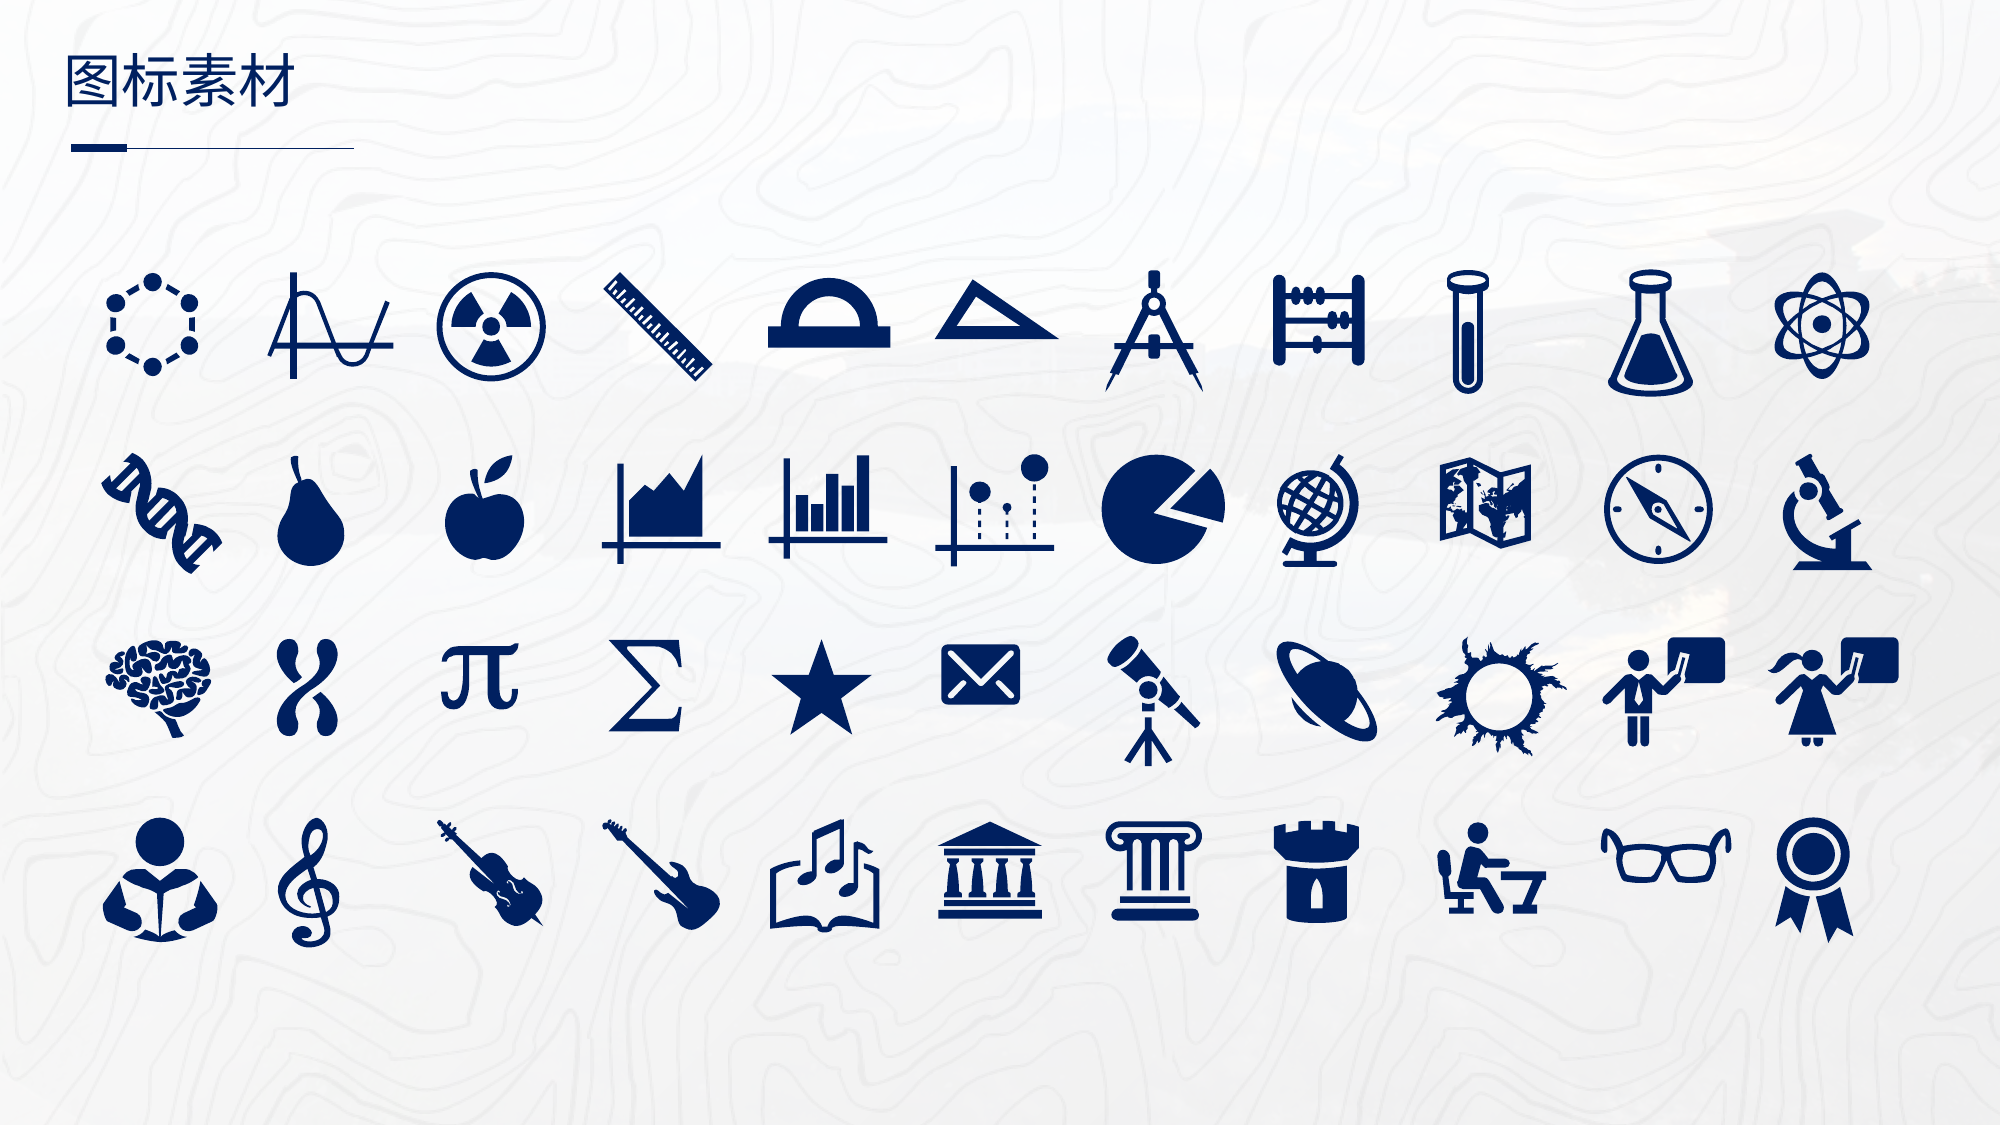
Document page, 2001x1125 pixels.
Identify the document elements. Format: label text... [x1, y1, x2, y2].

text_box [1667, 637, 1726, 684]
text_box [937, 821, 1042, 846]
text_box [1813, 737, 1824, 747]
text_box [445, 468, 525, 560]
text_box [1139, 681, 1158, 699]
text_box [1467, 822, 1489, 844]
text_box [1017, 858, 1036, 898]
text_box [1604, 454, 1713, 564]
text_box [189, 317, 195, 332]
text_box [1767, 649, 1824, 674]
text_box [1111, 908, 1200, 921]
text_box [436, 272, 546, 382]
text_box [1158, 676, 1180, 708]
text_box [771, 639, 872, 735]
text_box [1640, 716, 1650, 747]
text_box [105, 640, 212, 738]
text_box [938, 909, 1042, 919]
text_box [1276, 641, 1378, 742]
text_box [1795, 453, 1844, 521]
text_box [1435, 636, 1567, 757]
text_box [1439, 457, 1531, 549]
text_box [1273, 820, 1359, 863]
text_box 图标素材 [49, 37, 312, 122]
text_box [1273, 274, 1365, 366]
text_box [1437, 849, 1474, 914]
text_box [1021, 454, 1049, 482]
text_box [770, 860, 880, 933]
text_box [122, 869, 199, 943]
text_box [1105, 270, 1204, 392]
text_box [102, 880, 142, 932]
text_box [267, 272, 394, 379]
text_box [1120, 648, 1161, 683]
text_box [124, 353, 140, 365]
text_box [125, 283, 140, 296]
text_box [1600, 828, 1732, 883]
text_box [106, 294, 126, 313]
text_box [944, 858, 962, 898]
text_box [601, 463, 721, 564]
text_box [768, 277, 891, 348]
text_box [1782, 491, 1873, 571]
text_box [165, 283, 181, 296]
text_box [1142, 702, 1155, 712]
text_box [1608, 269, 1693, 397]
text_box [934, 279, 1060, 340]
text_box [180, 336, 199, 355]
text_box [629, 454, 703, 537]
text_box [1840, 637, 1899, 684]
text_box [276, 638, 338, 737]
text_box [1173, 701, 1201, 729]
text_box [101, 452, 223, 574]
text_box [1447, 270, 1489, 394]
text_box [1775, 886, 1810, 934]
text_box [1105, 821, 1203, 891]
text_box [1286, 865, 1347, 923]
text_box [856, 455, 870, 532]
text_box [1101, 454, 1208, 564]
text_box [603, 272, 713, 382]
text_box [1602, 657, 1686, 714]
text_box [1776, 817, 1850, 891]
text_box [436, 819, 544, 927]
text_box [797, 819, 844, 886]
text_box [935, 466, 1055, 567]
text_box [484, 455, 513, 484]
text_box [110, 317, 117, 332]
text_box [838, 841, 874, 897]
text_box [993, 858, 1011, 898]
text_box [106, 336, 126, 355]
text_box [1627, 716, 1638, 747]
text_box [1124, 717, 1173, 767]
text_box [1457, 846, 1510, 914]
text_box [178, 880, 218, 932]
text_box [143, 357, 162, 377]
text_box [1801, 737, 1811, 747]
text_box [1775, 657, 1859, 735]
text_box [180, 294, 199, 313]
text_box [277, 817, 340, 948]
text_box [602, 819, 720, 930]
text_box [968, 858, 987, 898]
text_box [1120, 896, 1191, 903]
text_box [1815, 886, 1854, 943]
text_box [1627, 649, 1650, 672]
text_box [768, 458, 888, 559]
text_box [944, 848, 1036, 856]
text_box [1170, 468, 1225, 523]
text_box [608, 639, 682, 732]
text_box [143, 272, 162, 292]
text_box [165, 352, 181, 365]
text_box [941, 644, 1021, 705]
text_box [440, 643, 519, 710]
text_box [277, 455, 345, 566]
text_box [1500, 871, 1547, 914]
text_box [944, 900, 1036, 907]
text_box [135, 817, 185, 867]
text_box [1774, 272, 1870, 379]
text_box [1277, 470, 1344, 537]
text_box [1107, 635, 1139, 667]
text_box [1281, 454, 1359, 567]
